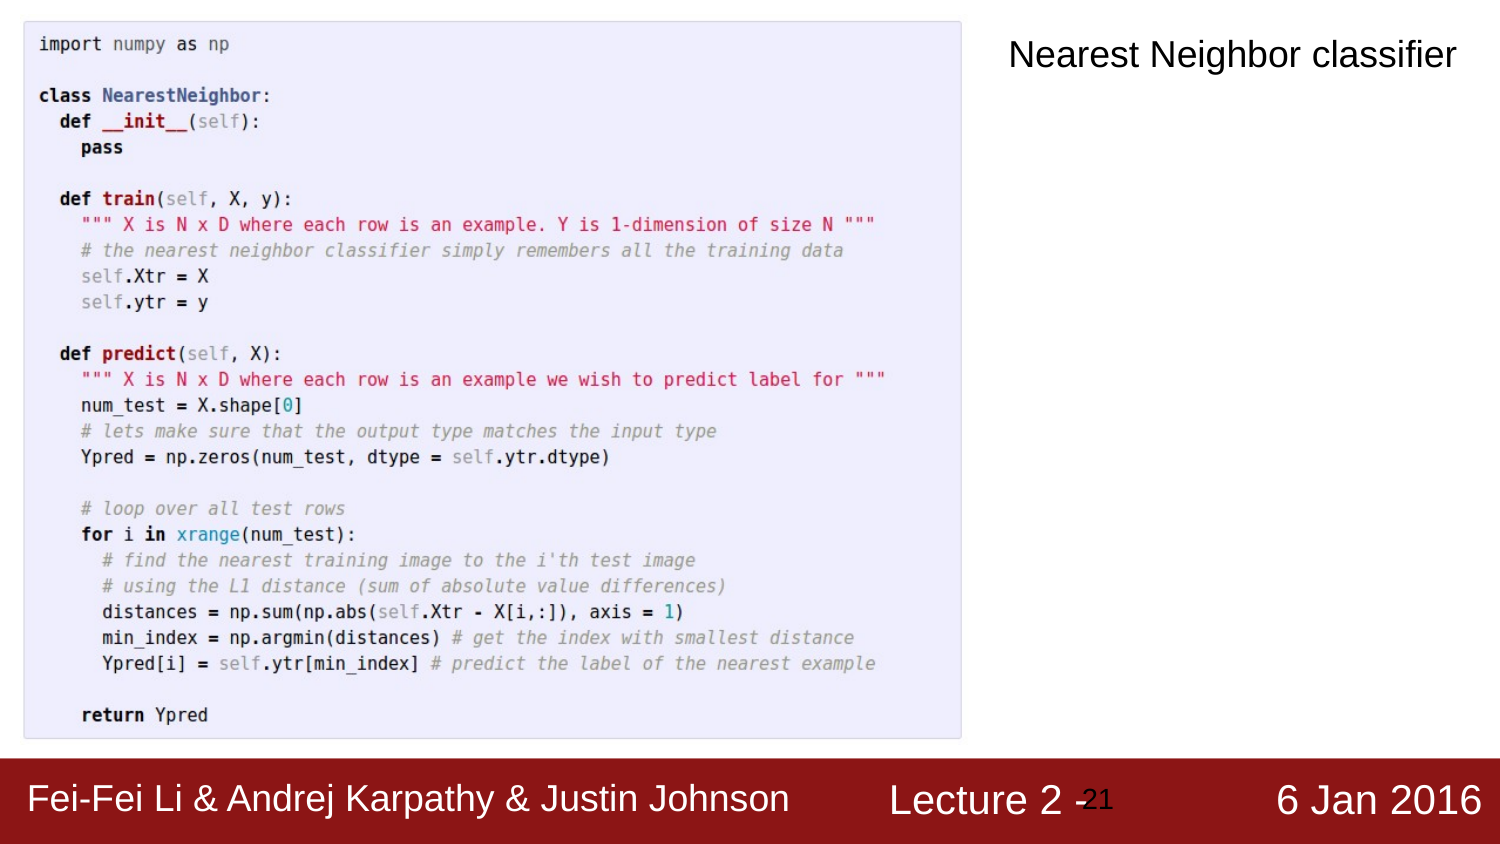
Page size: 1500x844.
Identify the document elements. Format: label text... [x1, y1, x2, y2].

text_box Nearest Neighbor classifier [993, 14, 1500, 149]
picture [19, 14, 969, 746]
slide_number ‹#› [1066, 765, 1157, 831]
